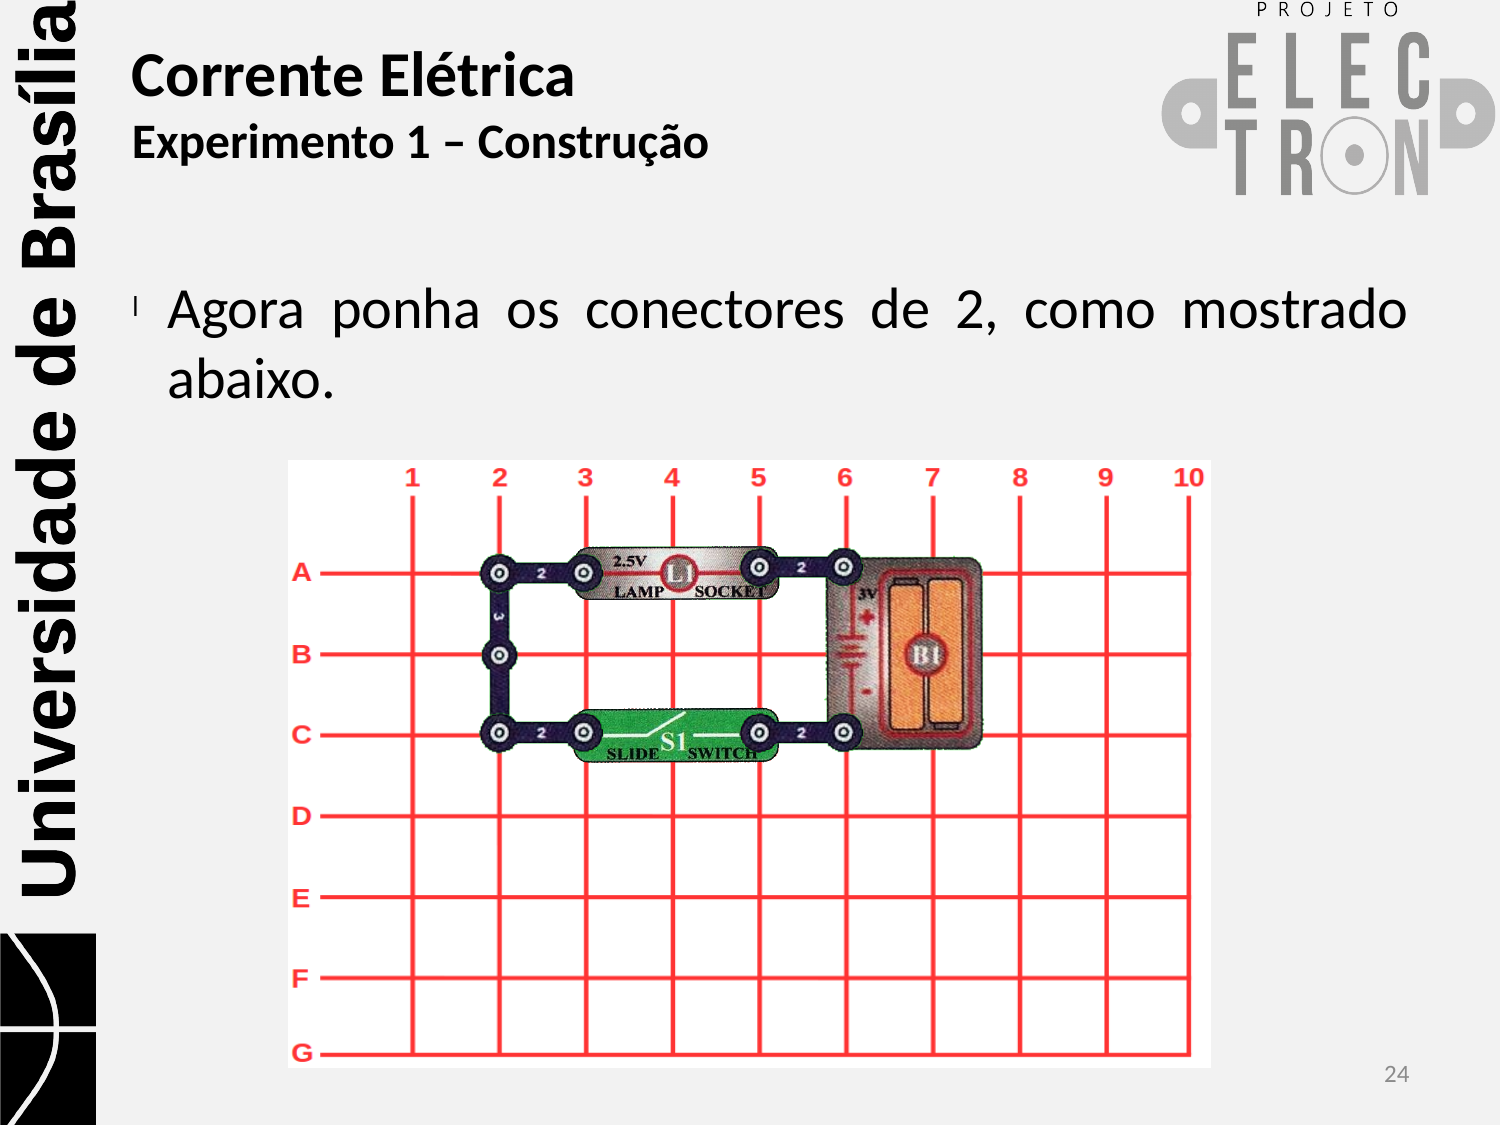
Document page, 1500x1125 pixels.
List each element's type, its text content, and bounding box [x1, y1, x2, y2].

text_box Corrente Elétrica Experimento 1 – Construção [117, 23, 1125, 178]
picture [1157, 0, 1500, 197]
text_box Agora ponha os conectores de 2, como mostrado abaixo. [117, 262, 1425, 1005]
picture [1, 1, 96, 1124]
picture [288, 460, 1212, 1068]
text_box <número> [1074, 1042, 1425, 1103]
